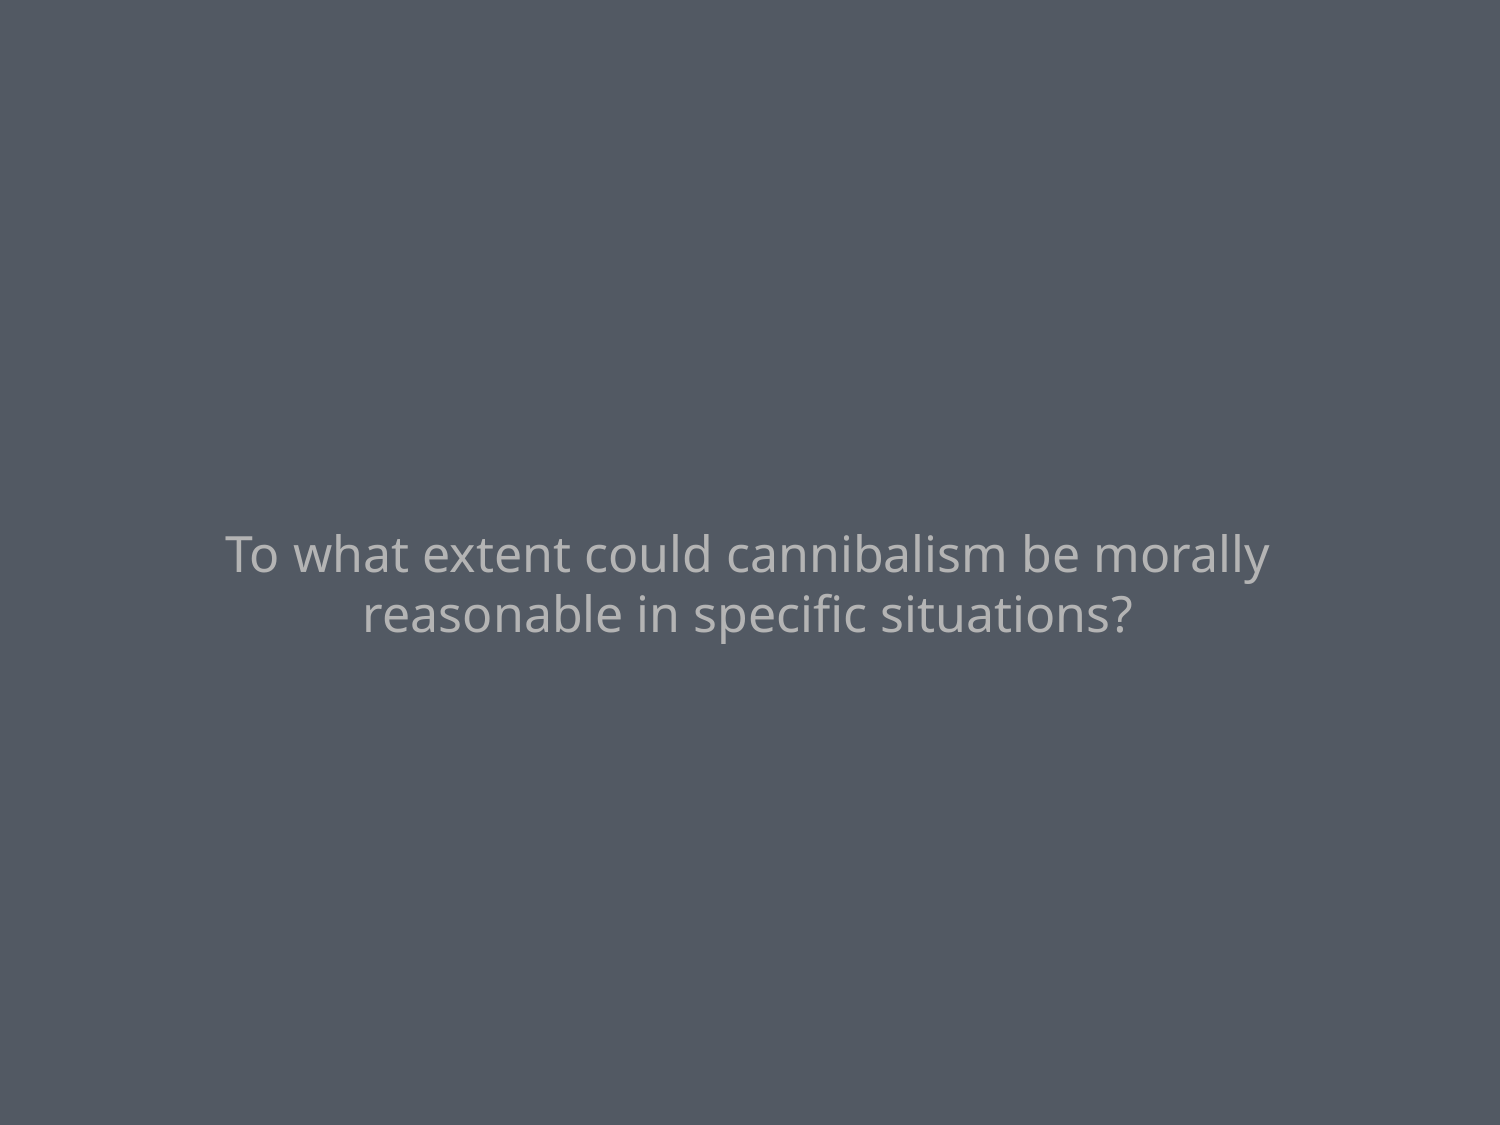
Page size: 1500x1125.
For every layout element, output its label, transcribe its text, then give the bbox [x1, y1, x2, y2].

text_box To what extent could cannibalism be morally reasonable in specific situations? [129, 515, 1367, 650]
